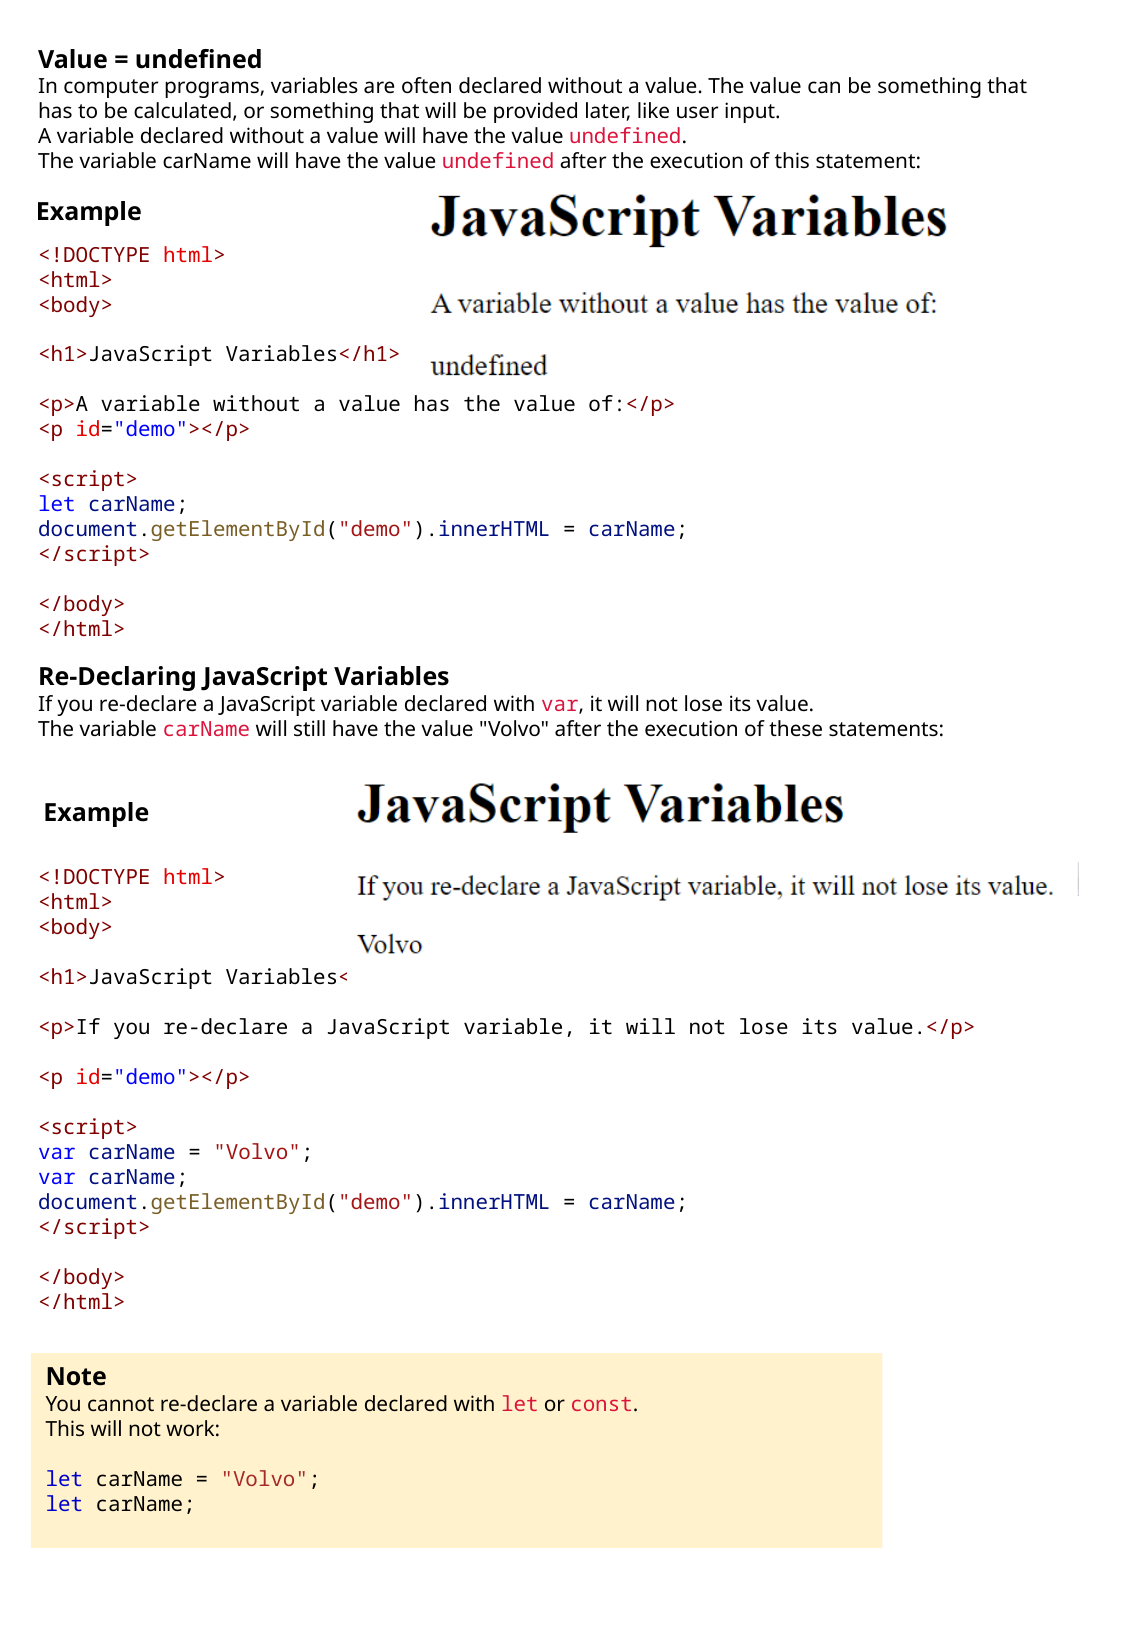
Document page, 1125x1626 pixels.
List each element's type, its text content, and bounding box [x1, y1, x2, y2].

picture [347, 764, 1079, 997]
picture [420, 157, 1007, 402]
text_box Value = undefined In computer programs, variables are often declared without a value. The value can be something that has to be calculated, or something that will be provided later, like user input. A variable declared without a value will have the value undefined. The variable carName will have the value undefined after the execution of this statement: [23, 35, 1055, 181]
text_box Example [28, 789, 165, 880]
text_box <!DOCTYPE html> <html> <body> <h1>JavaScript Variables</h1> <p>A variable without a value has the value of:</p> <p id="demo"></p> <script> let carName; document.getElementById("demo").innerHTML = carName; </script> </body> </html> [23, 233, 1055, 649]
text_box <!DOCTYPE html> <html> <body> <h1>JavaScript Variables</h1> <p>If you re-declare a JavaScript variable, it will not lose its value.</p> <p id="demo"></p> <script> var carName = "Volvo"; var carName; document.getElementById("demo").innerHTML = carName; </script> </body> </html> [23, 856, 1055, 1321]
text_box Re-Declaring JavaScript Variables If you re-declare a JavaScript variable declared with var, it will not lose its value. The variable carName will still have the value "Volvo" after the execution of these statements: [23, 652, 1055, 748]
text_box Note You cannot re-declare a variable declared with let or const. This will not work: let carName = "Volvo"; let carName; [30, 1353, 883, 1548]
text_box Example [21, 188, 157, 279]
